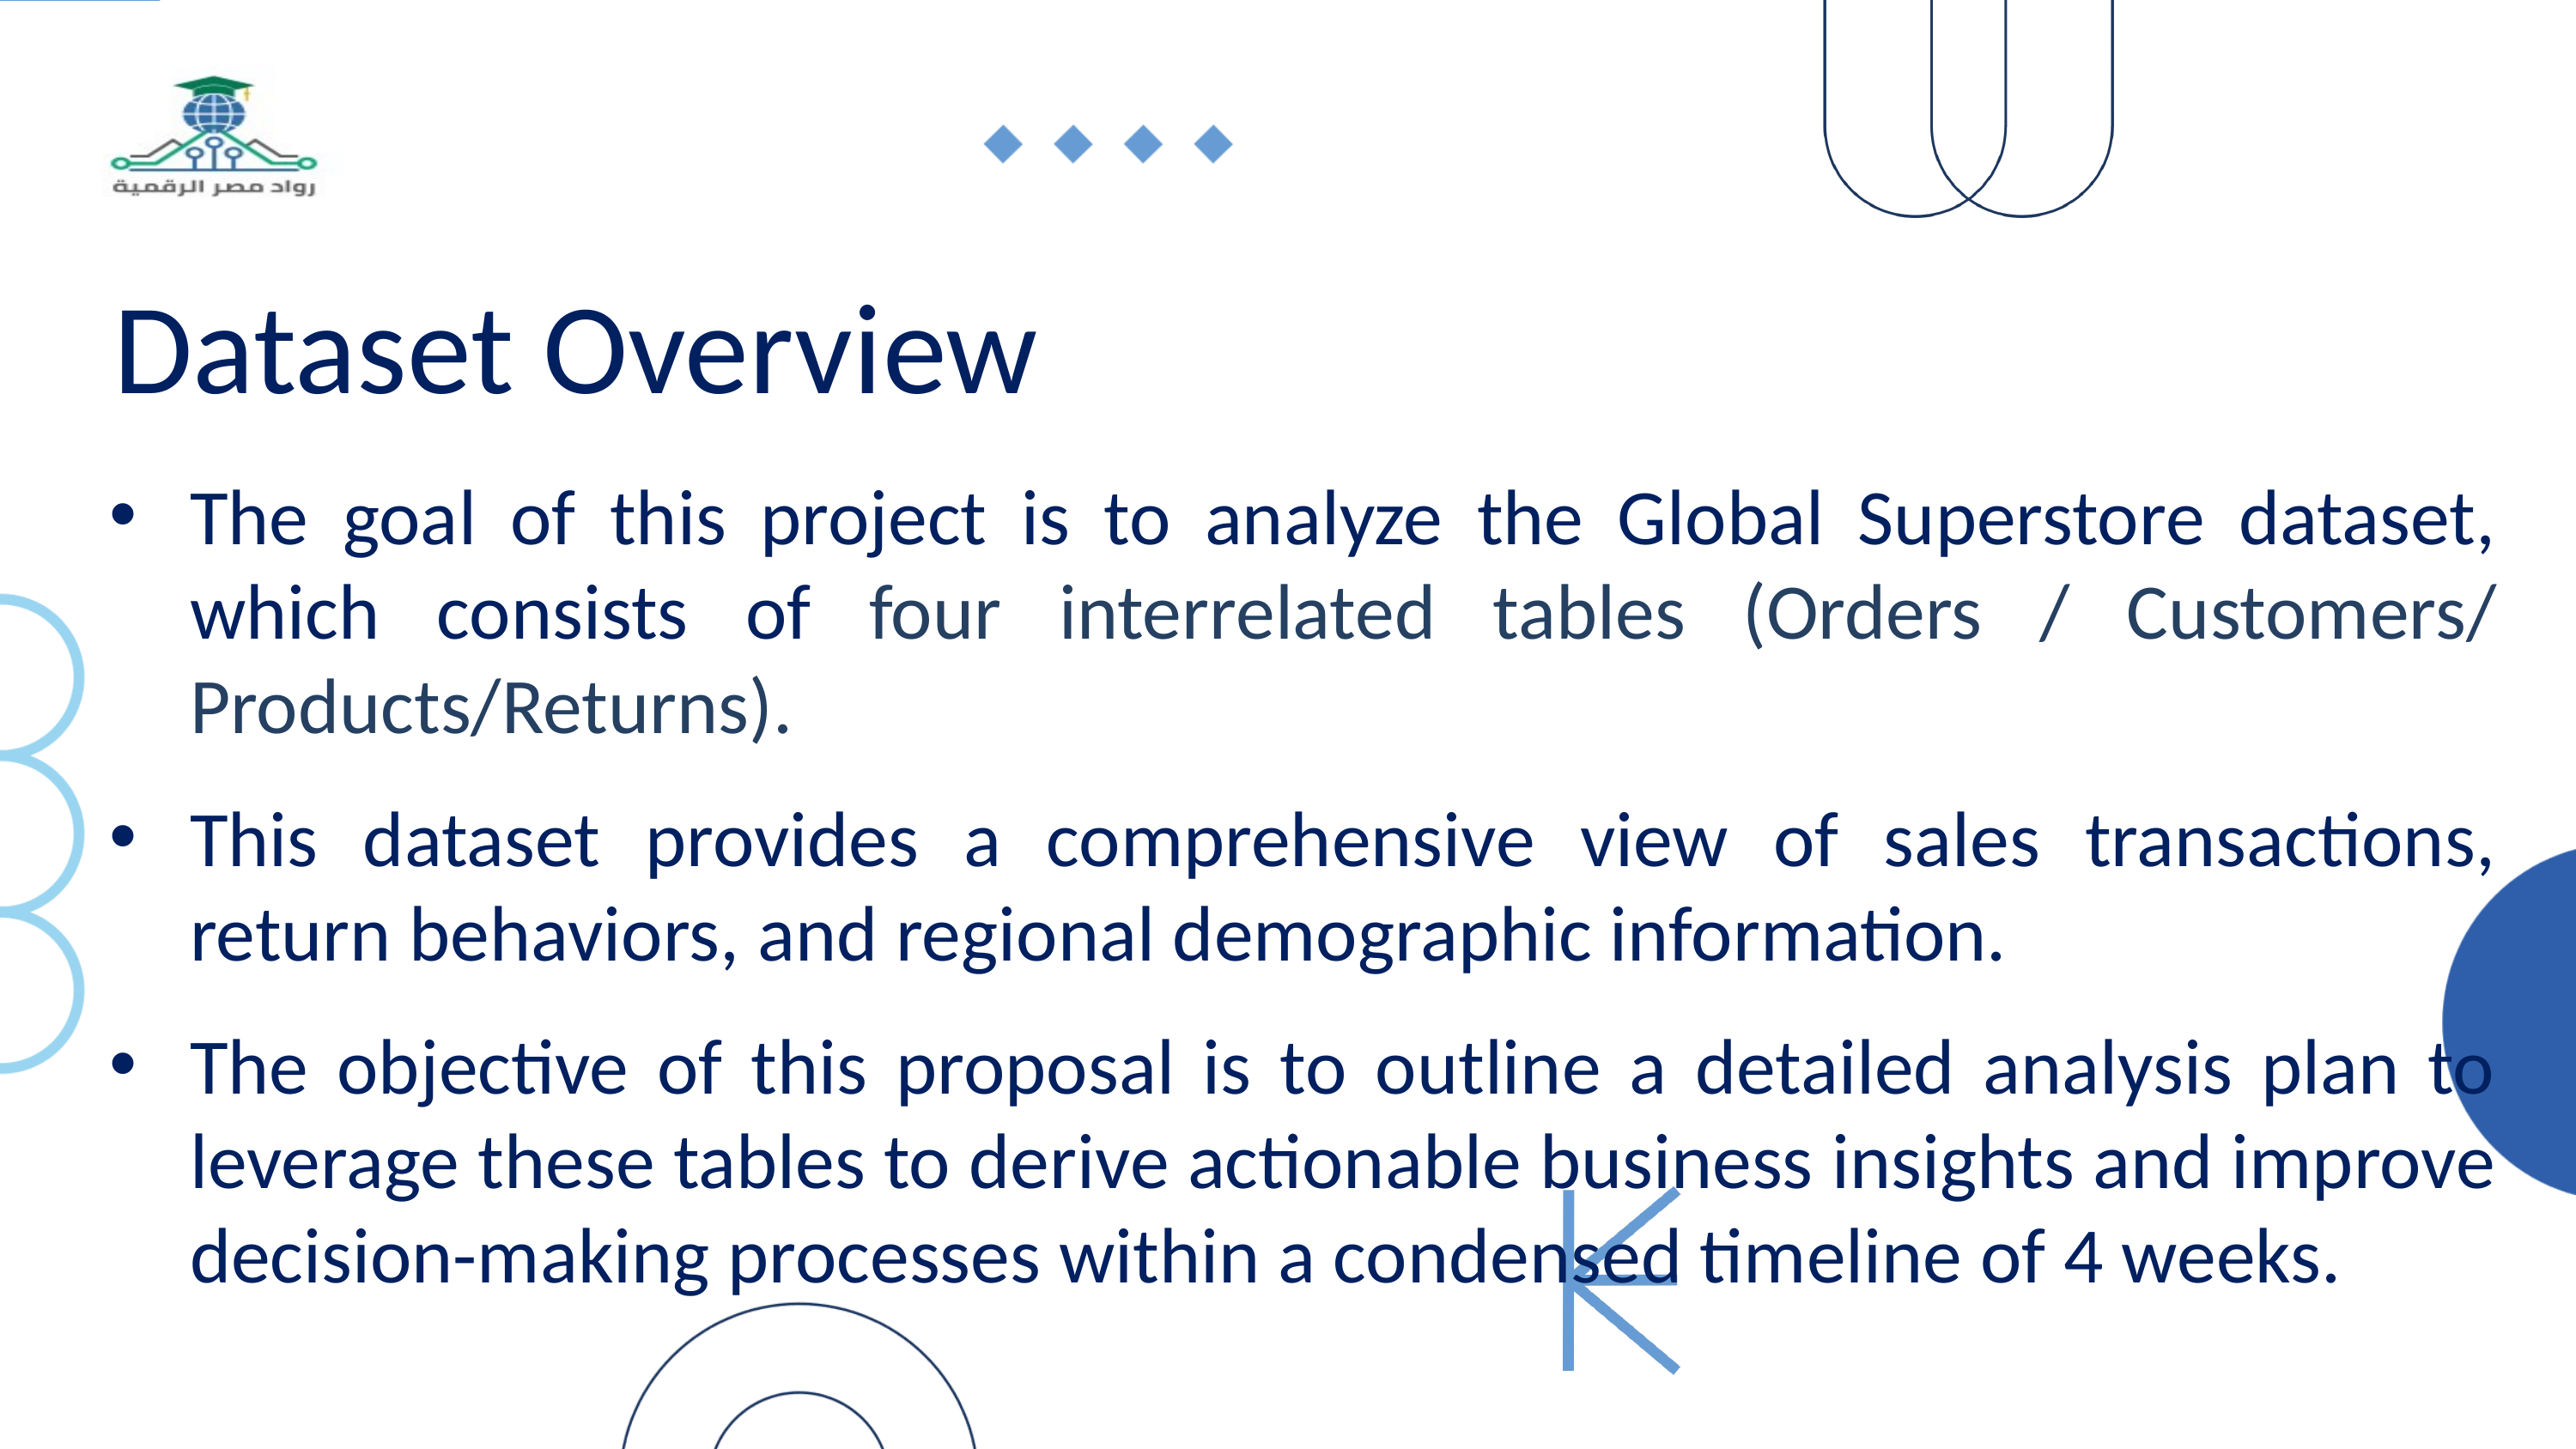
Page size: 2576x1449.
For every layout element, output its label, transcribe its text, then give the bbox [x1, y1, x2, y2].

text_box [1553, 1306, 1690, 1384]
text_box Dataset Overview [100, 258, 1052, 426]
text_box [1814, 0, 2123, 227]
picture [0, 0, 430, 274]
text_box The goal of this project is to analyze the Global Superstore dataset, which consists of four interrelated tables (Orders / Customers/ Products/Returns). This dataset provides a comprehensive view of sales transactions, return behaviors, and regional demographic information. The objective of this proposal is to outline a detailed analysis plan to leverage these tables to derive actionable business insights and improve decision-making processes within a condensed timeline of 4 weeks. [96, 459, 2512, 1306]
text_box [0, 0, 2576, 1449]
